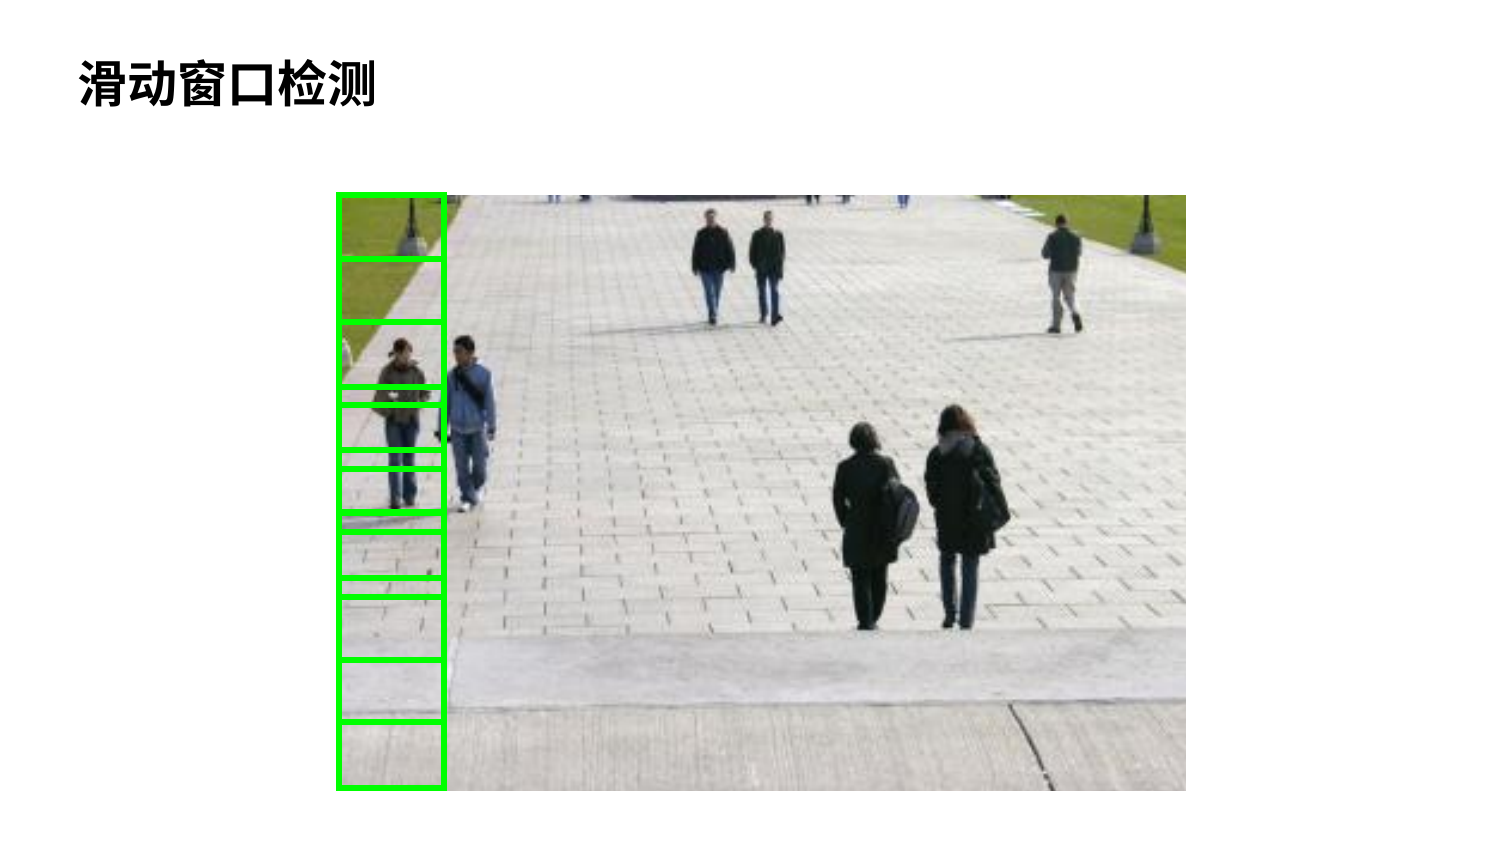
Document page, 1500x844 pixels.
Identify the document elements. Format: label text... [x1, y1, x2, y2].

text_box 滑动窗口检测 [62, 45, 1426, 121]
picture [338, 194, 1187, 791]
